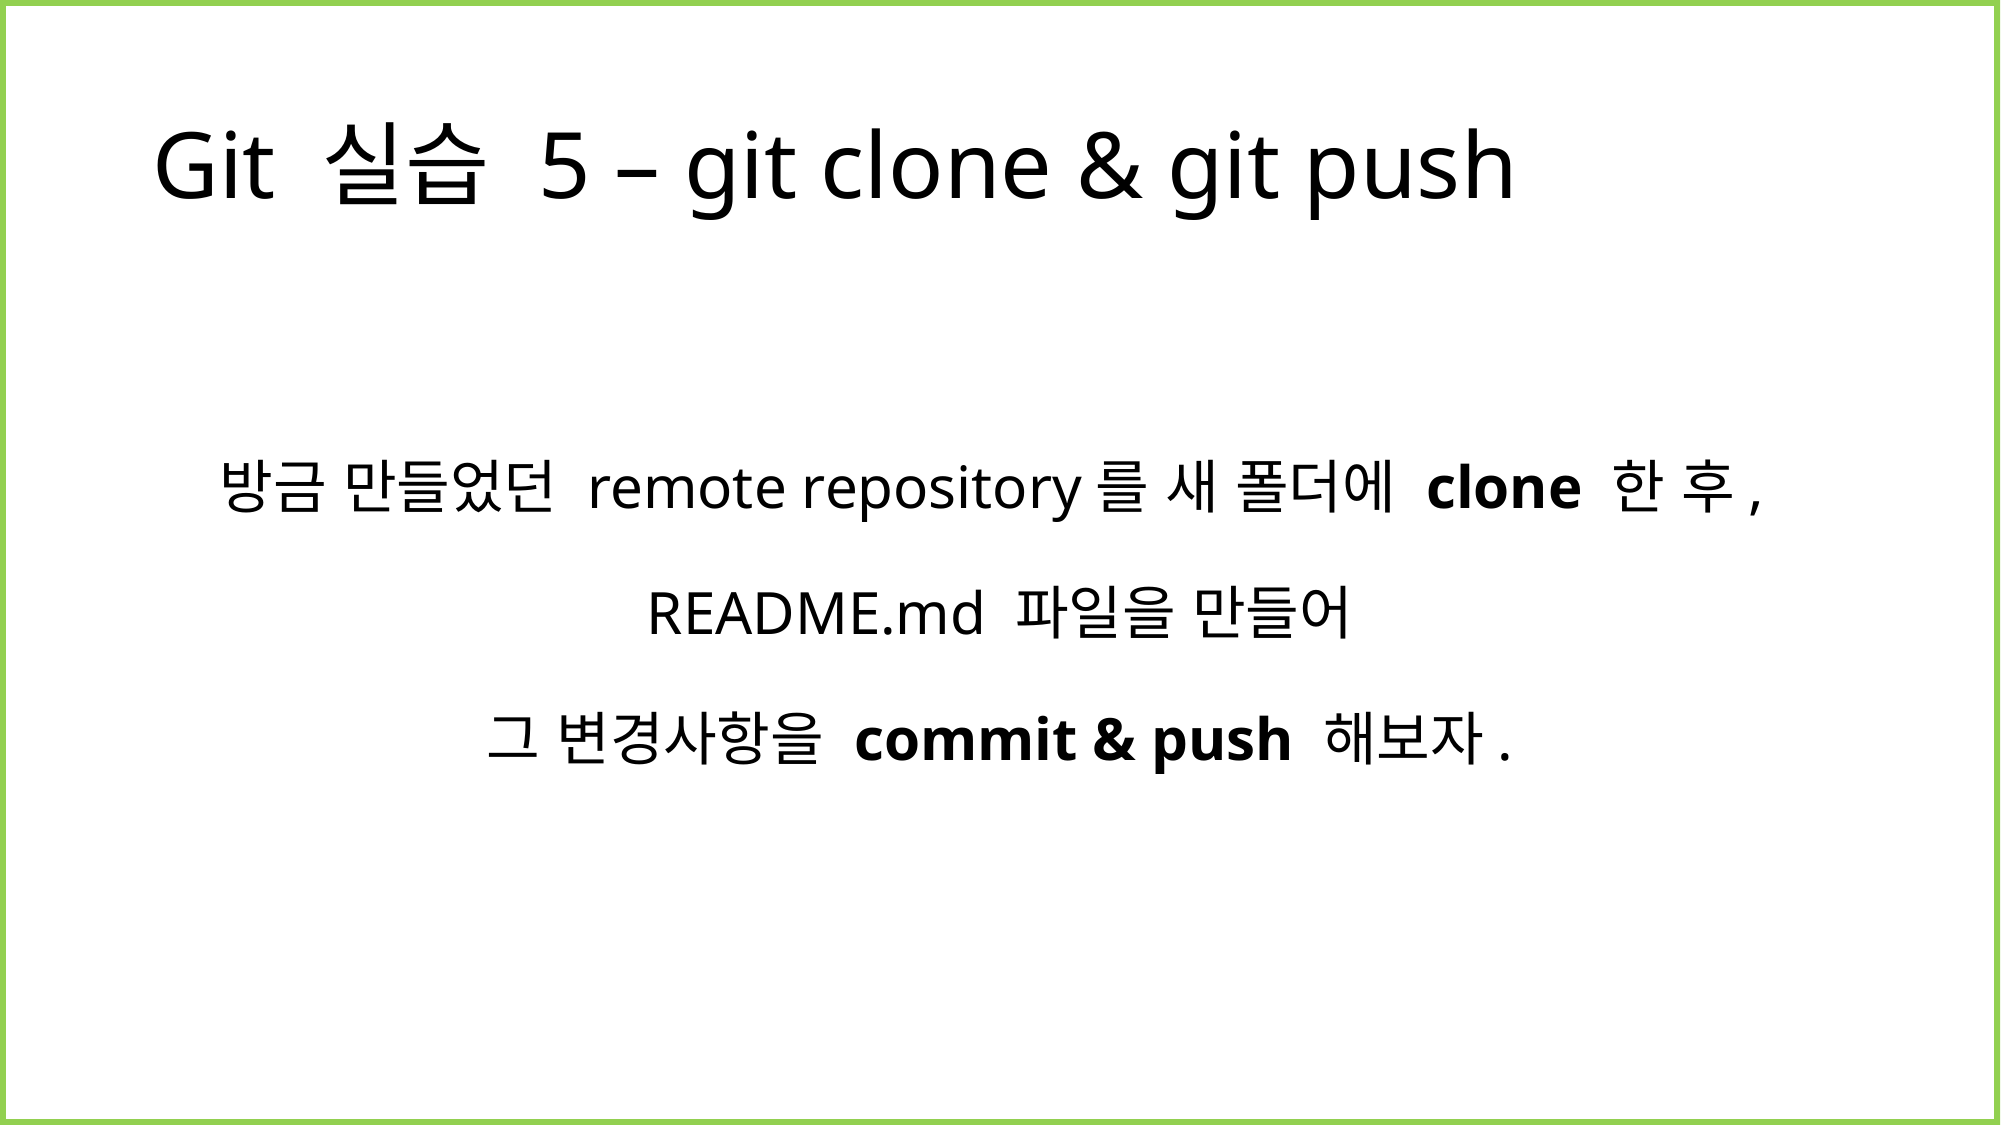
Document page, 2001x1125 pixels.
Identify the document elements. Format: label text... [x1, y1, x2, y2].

list 방금 만들었던 remote repository를 새 폴더에 clone 한 후, README.md 파일을 만들어 그 변경사항을 commit & push 해보자. [137, 407, 1863, 1014]
title Git 실습 5 – git clone & git push [137, 59, 1863, 278]
